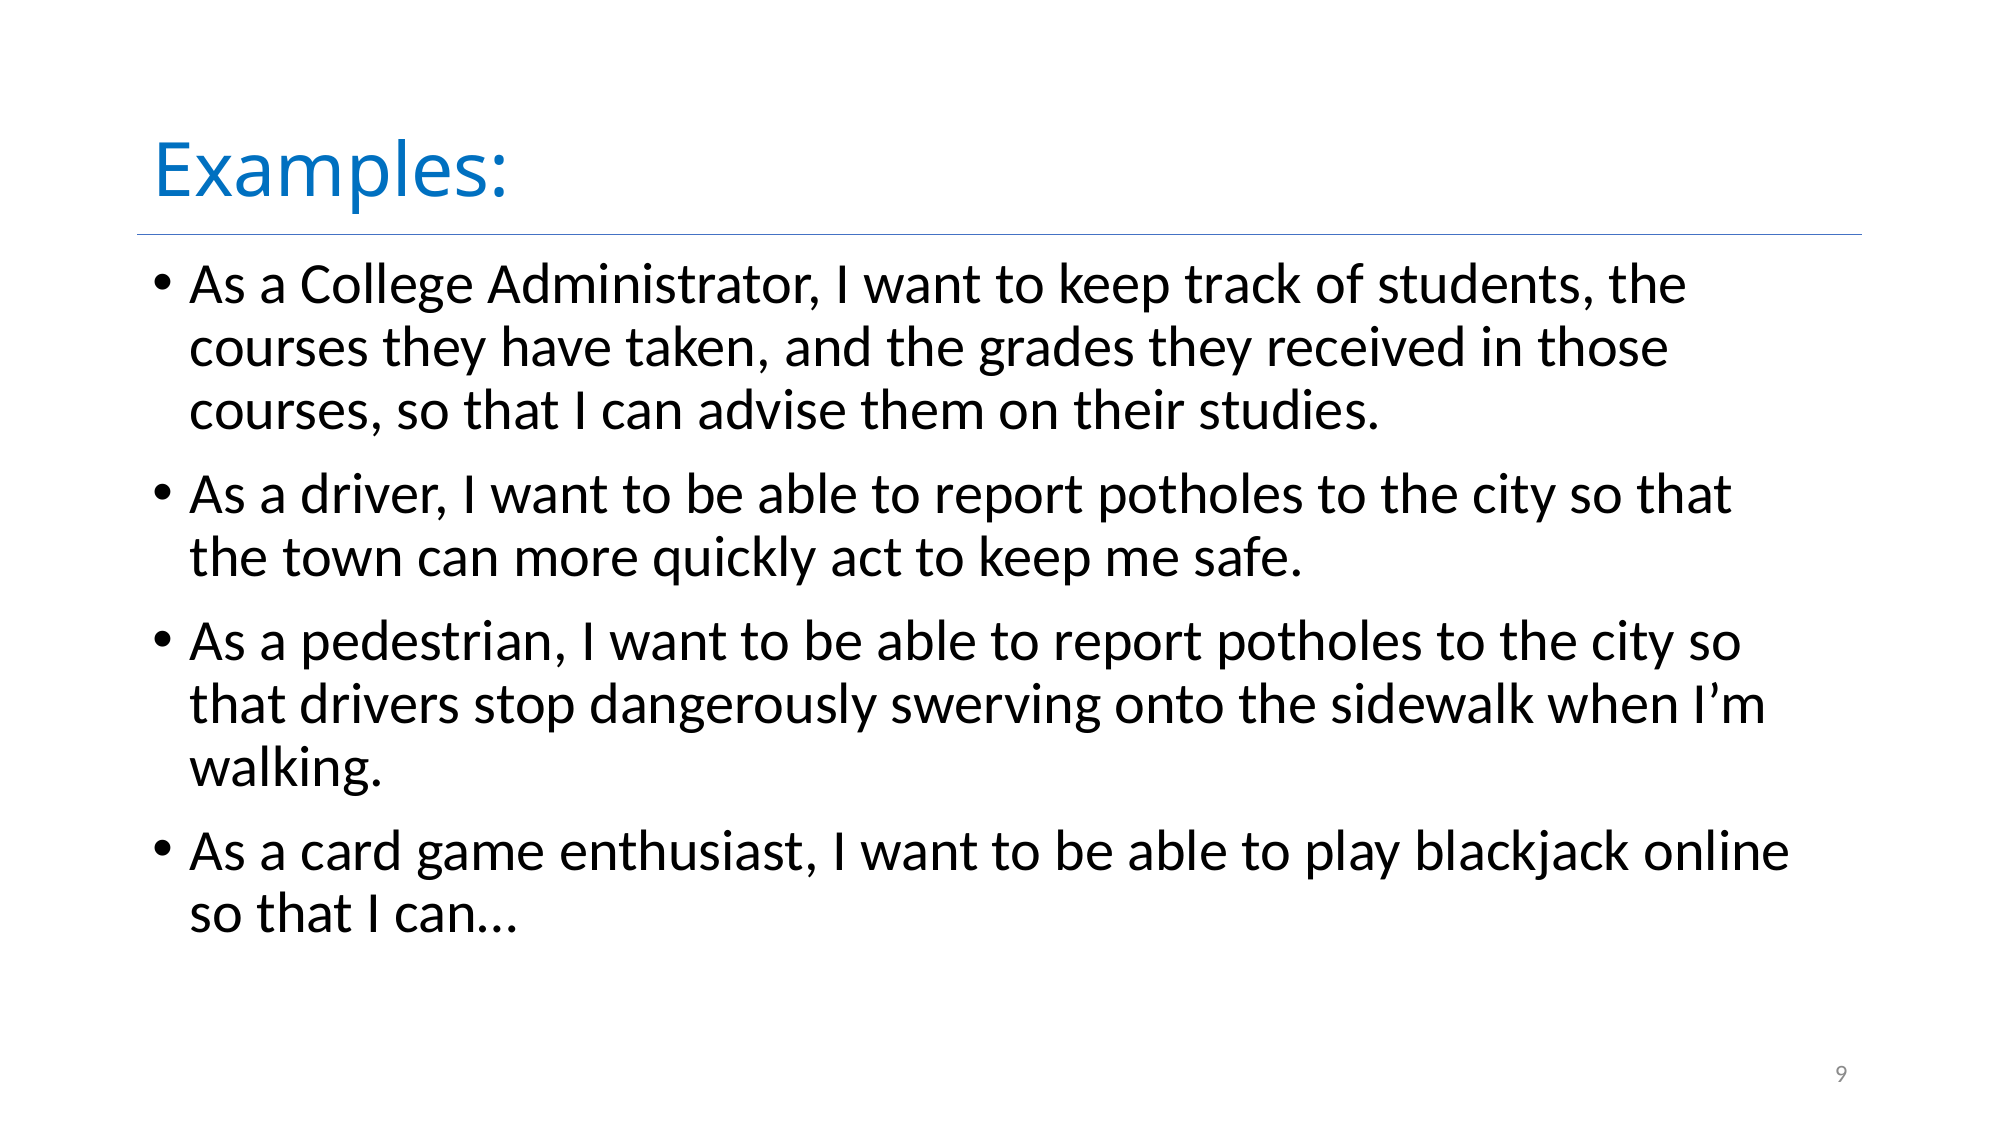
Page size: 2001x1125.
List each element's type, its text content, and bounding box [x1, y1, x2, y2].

title Examples: [137, 3, 1863, 221]
list As a College Administrator, I want to keep track of students, the courses they have taken, and the grades they received in those courses, so that I can advise them on their studies. As a driver, I want to be able to report potholes to the city so that the town can more quickly act to keep me safe. As a pedestrian, I want to be able to report potholes to the city so that drivers stop dangerously swerving onto the sidewalk when I’m walking. As a card game enthusiast, I want to be able to play blackjack online so that I can… [137, 246, 1820, 960]
slide_number 9 [1412, 1042, 1863, 1103]
